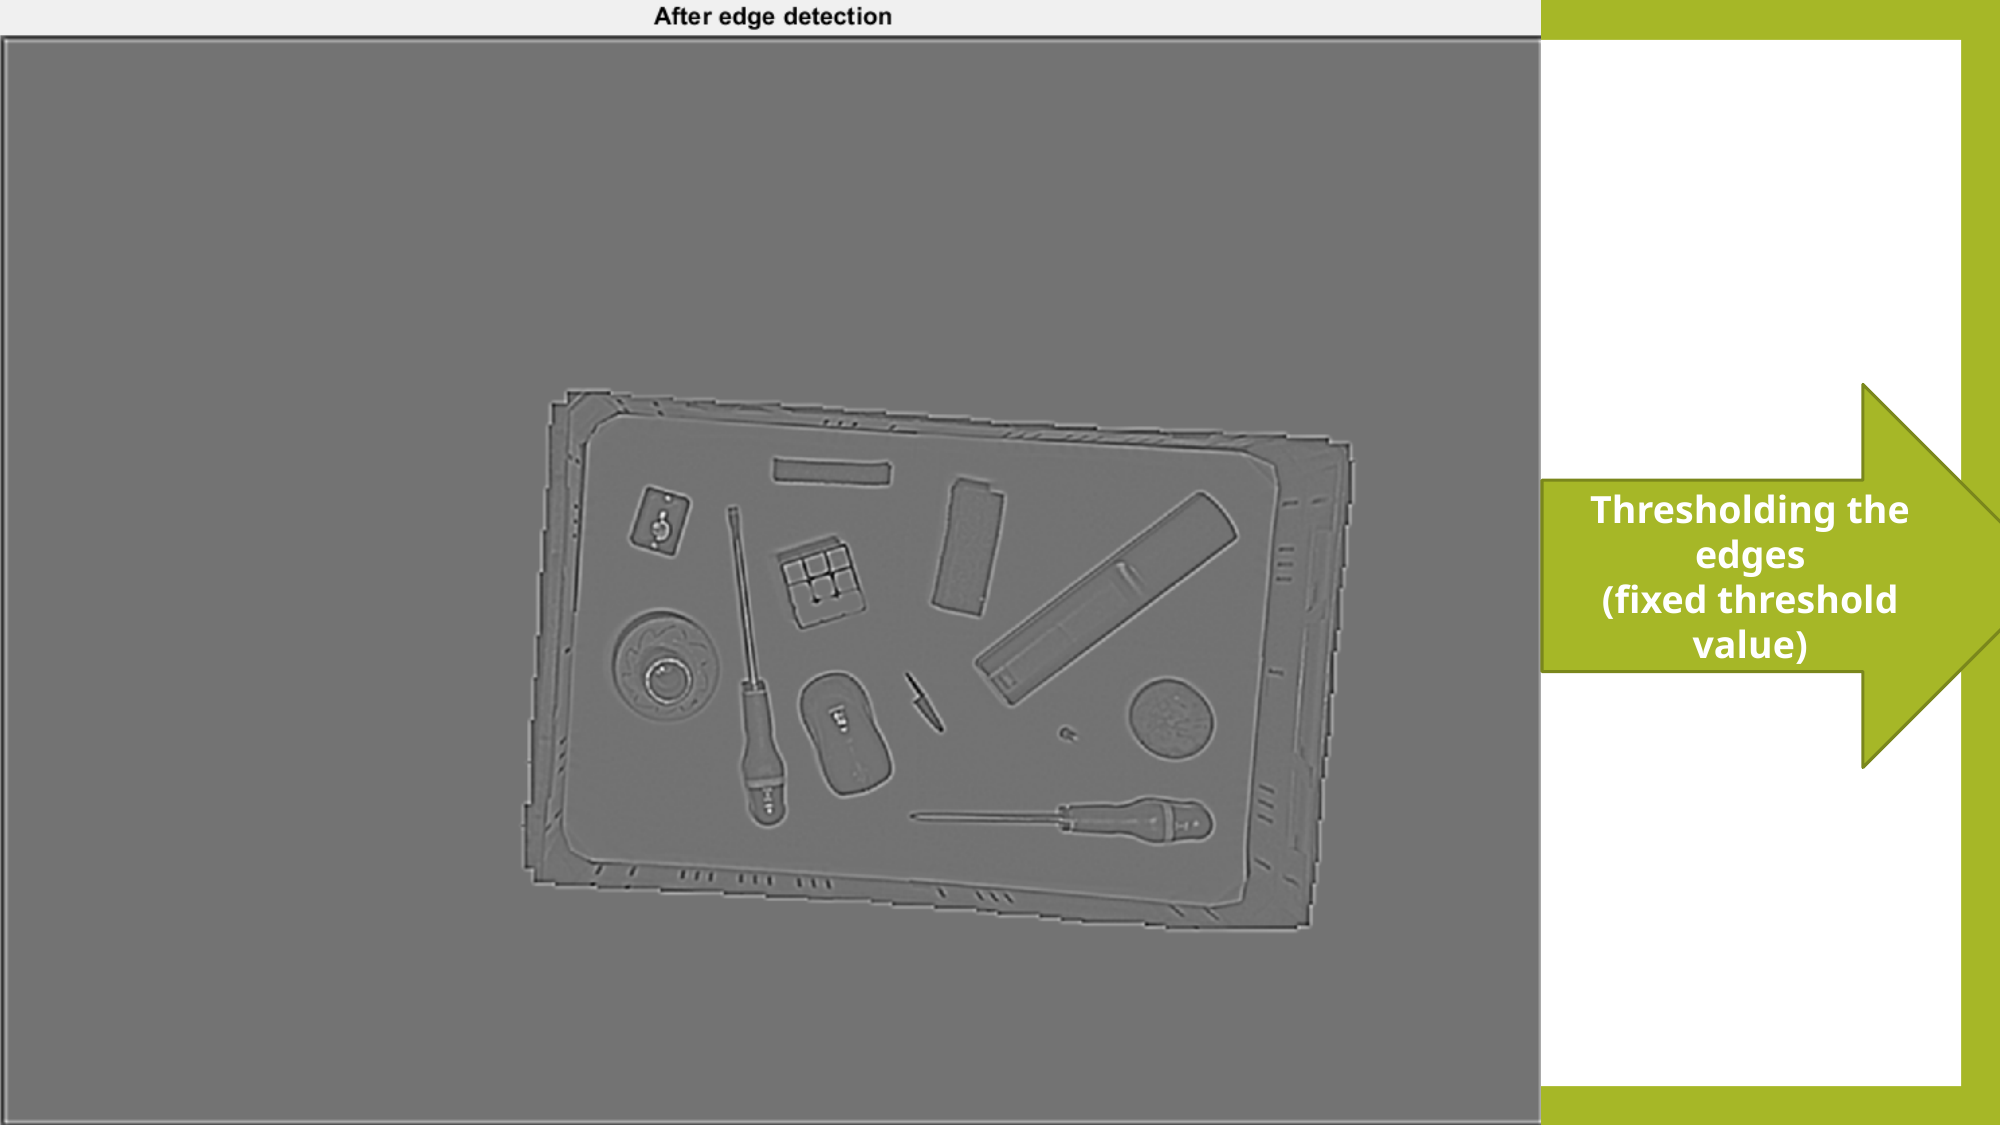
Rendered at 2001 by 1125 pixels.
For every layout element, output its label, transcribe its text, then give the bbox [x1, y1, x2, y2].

picture [0, 0, 1542, 1125]
text_box Thresholding the edges (fixed threshold value) [1544, 382, 2000, 769]
